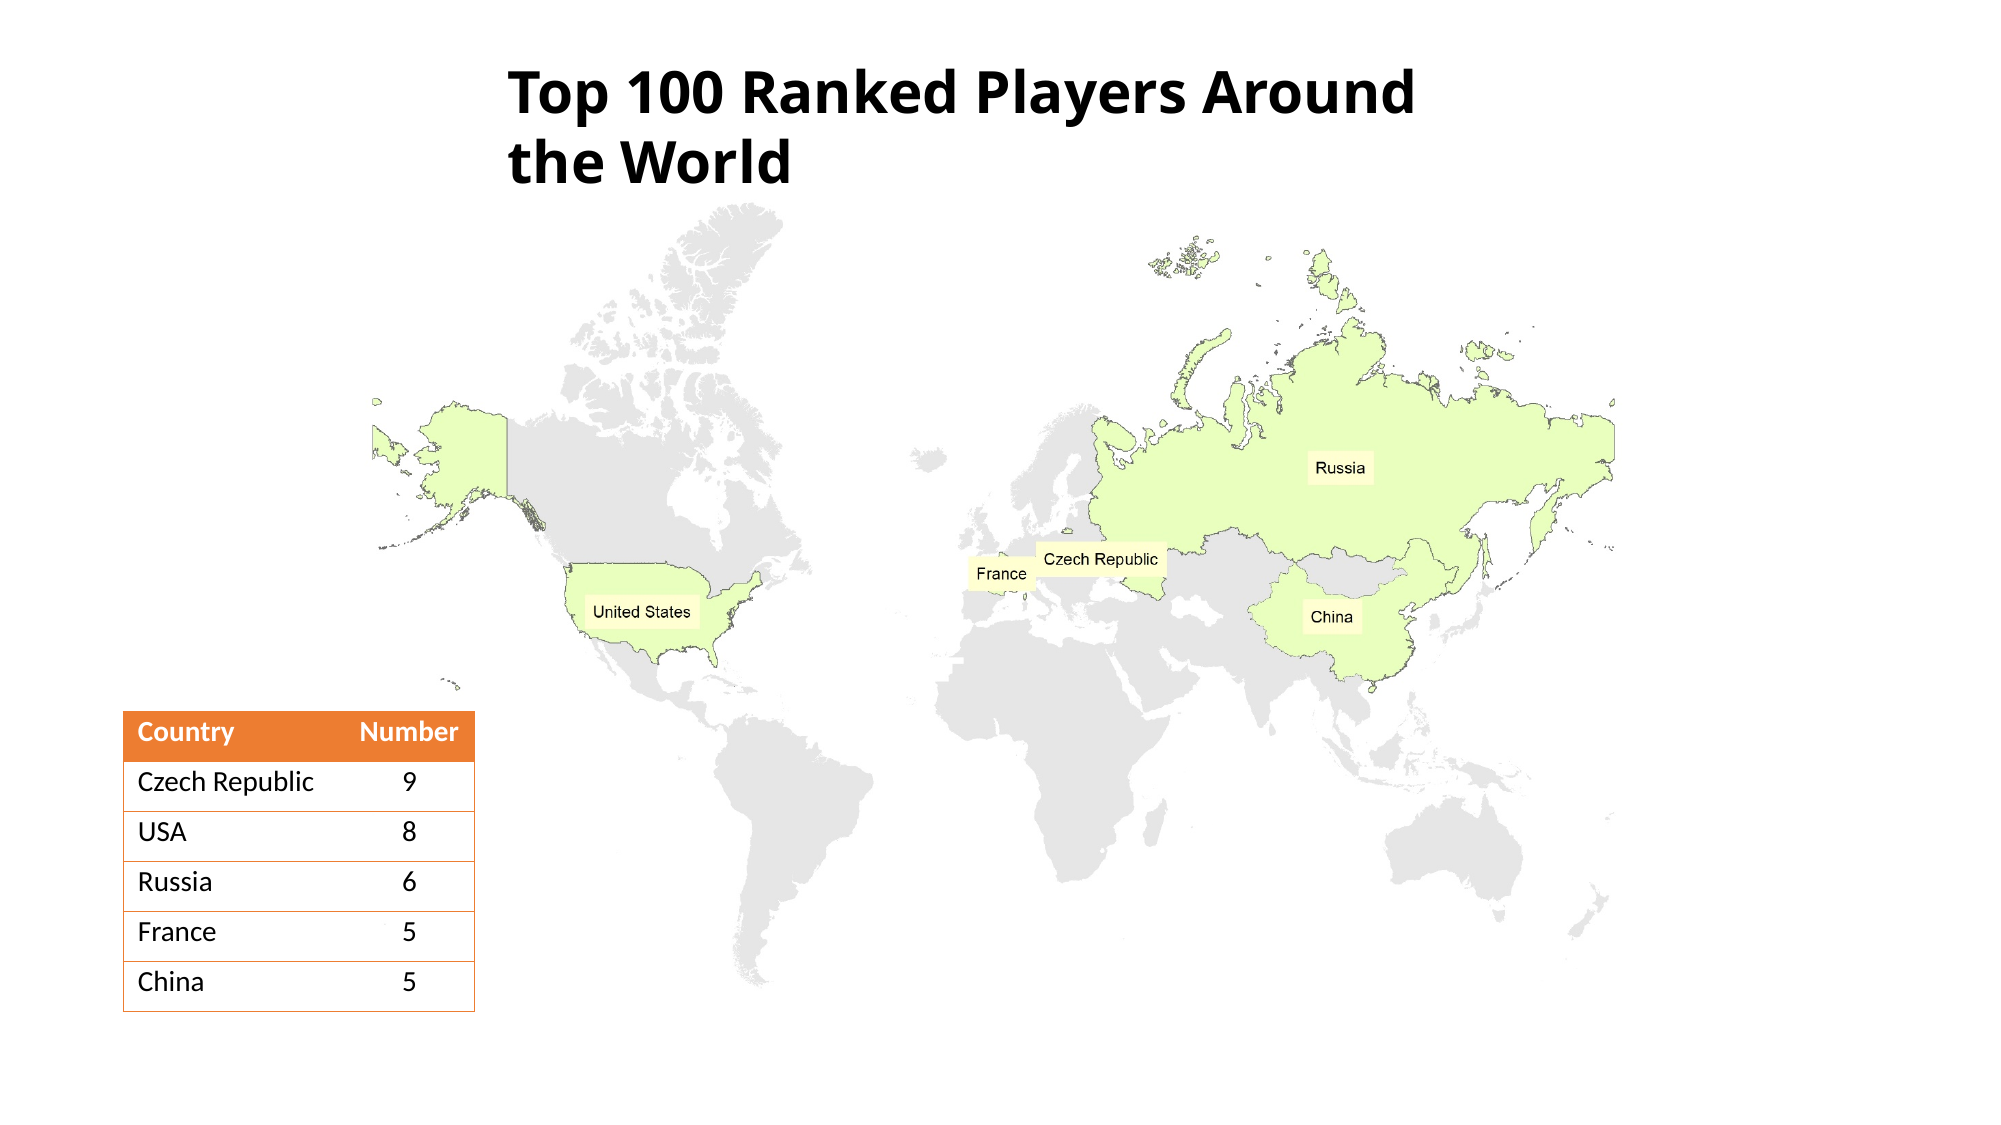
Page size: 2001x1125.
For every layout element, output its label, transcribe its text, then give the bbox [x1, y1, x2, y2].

table_cell China [124, 962, 310, 1011]
text_box Top 100 Ranked Players Around the World [492, 47, 1509, 94]
table_cell Czech Republic [124, 762, 310, 811]
picture [310, 94, 1690, 1070]
table_header Country [124, 712, 310, 761]
table_cell France [124, 912, 310, 961]
table_cell USA [124, 812, 310, 861]
table_cell Russia [124, 862, 310, 911]
